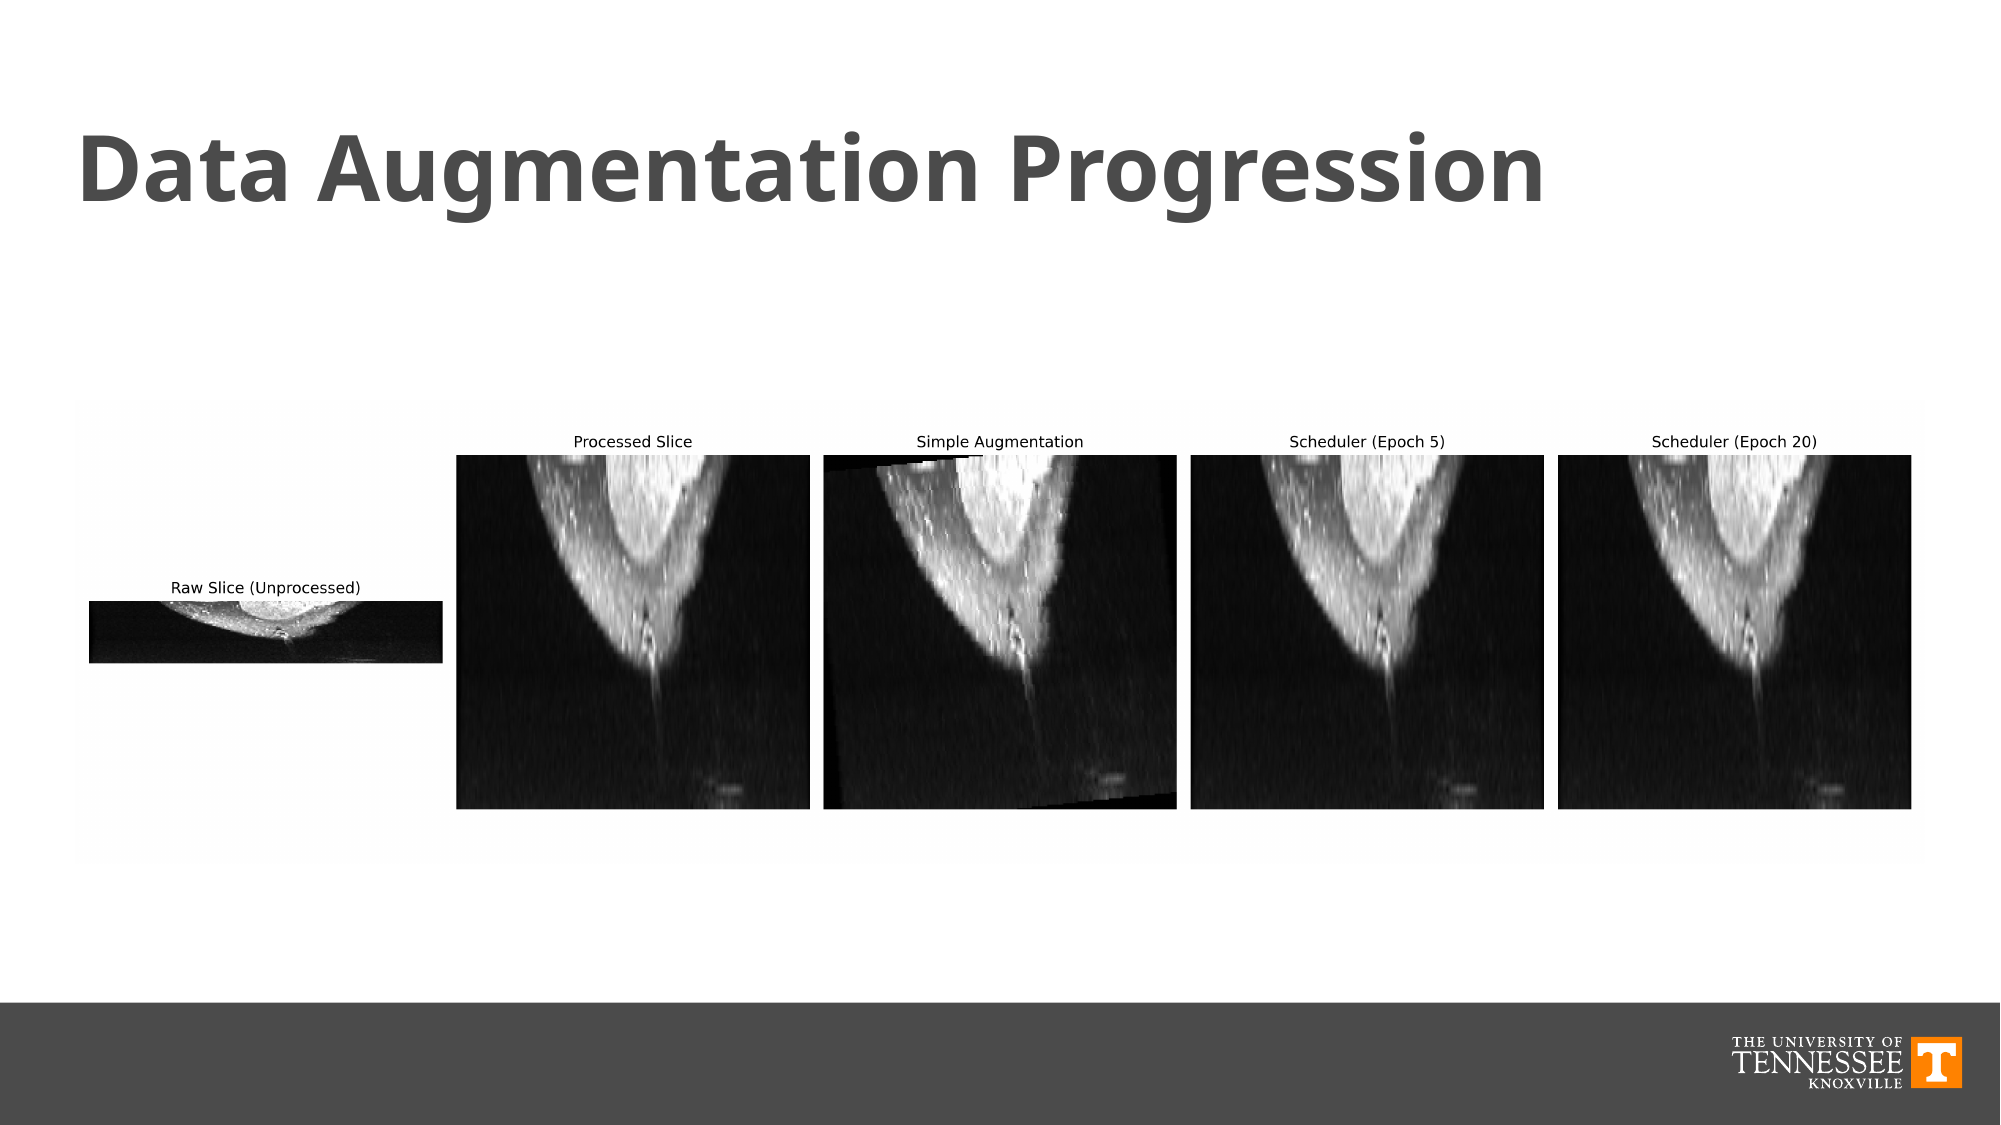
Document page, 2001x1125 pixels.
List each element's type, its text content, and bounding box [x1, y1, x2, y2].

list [74, 400, 1925, 864]
title Data Augmentation Progression [75, 37, 1925, 222]
